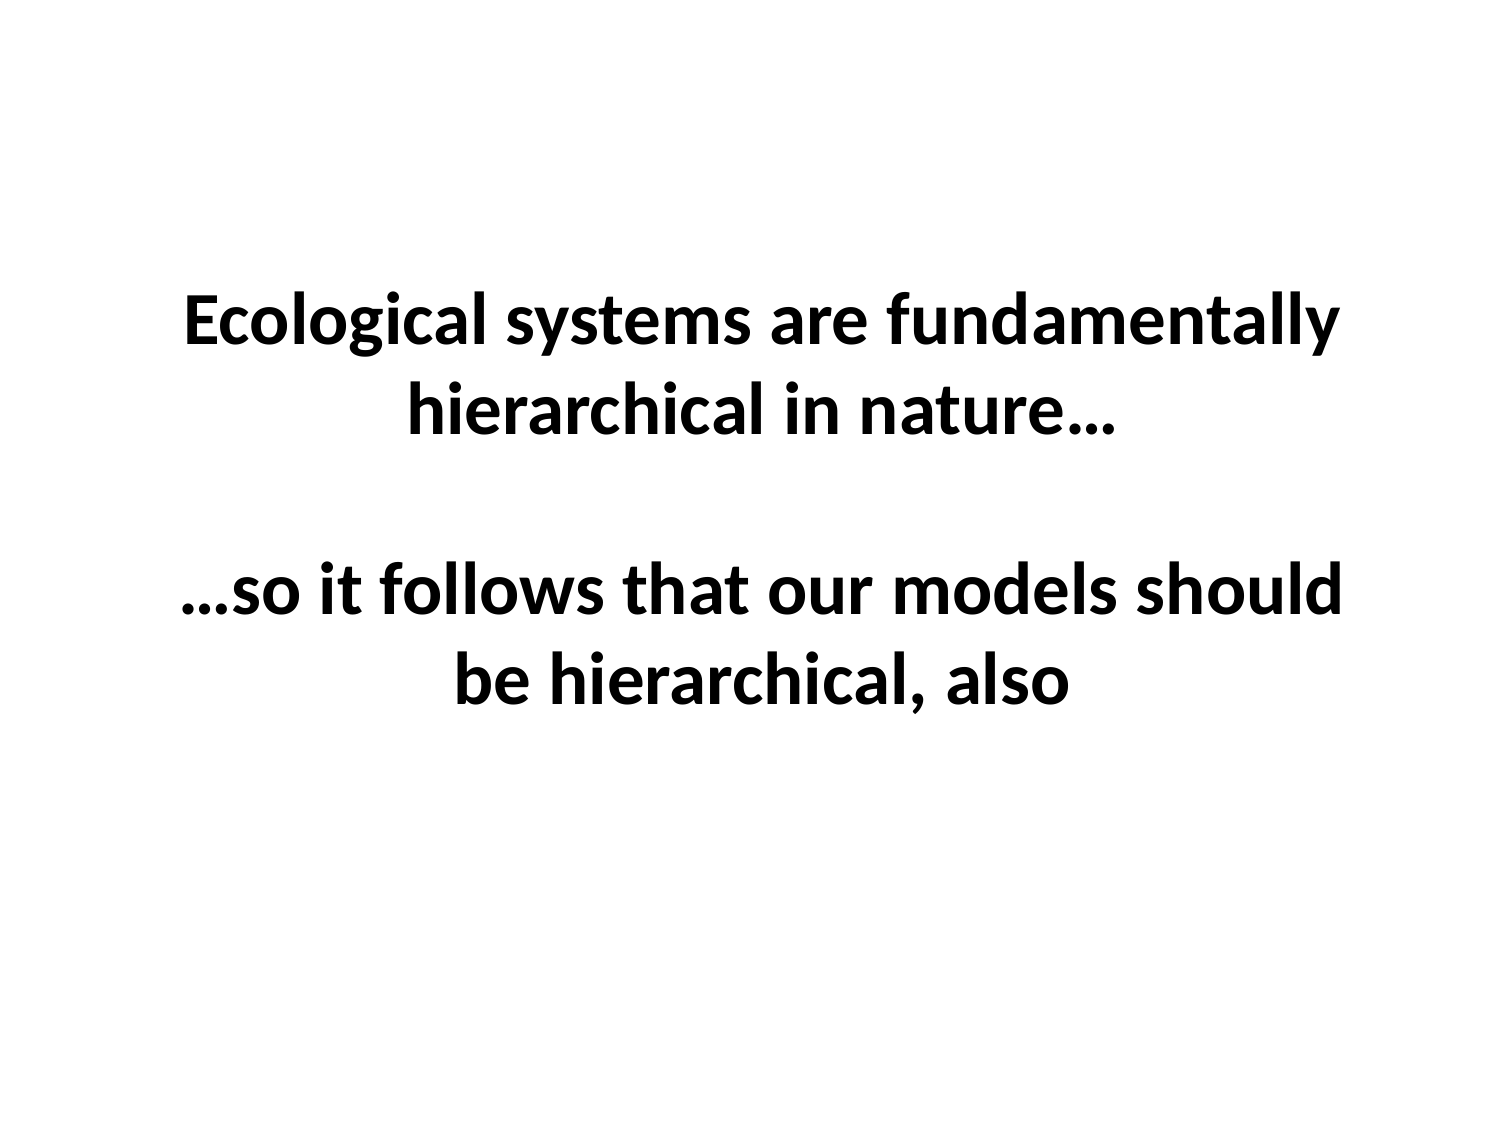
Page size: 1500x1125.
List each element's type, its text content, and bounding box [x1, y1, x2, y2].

text_box Ecological systems are fundamentally hierarchical in nature… …so it follows that our models should be hierarchical, also [137, 262, 1388, 728]
